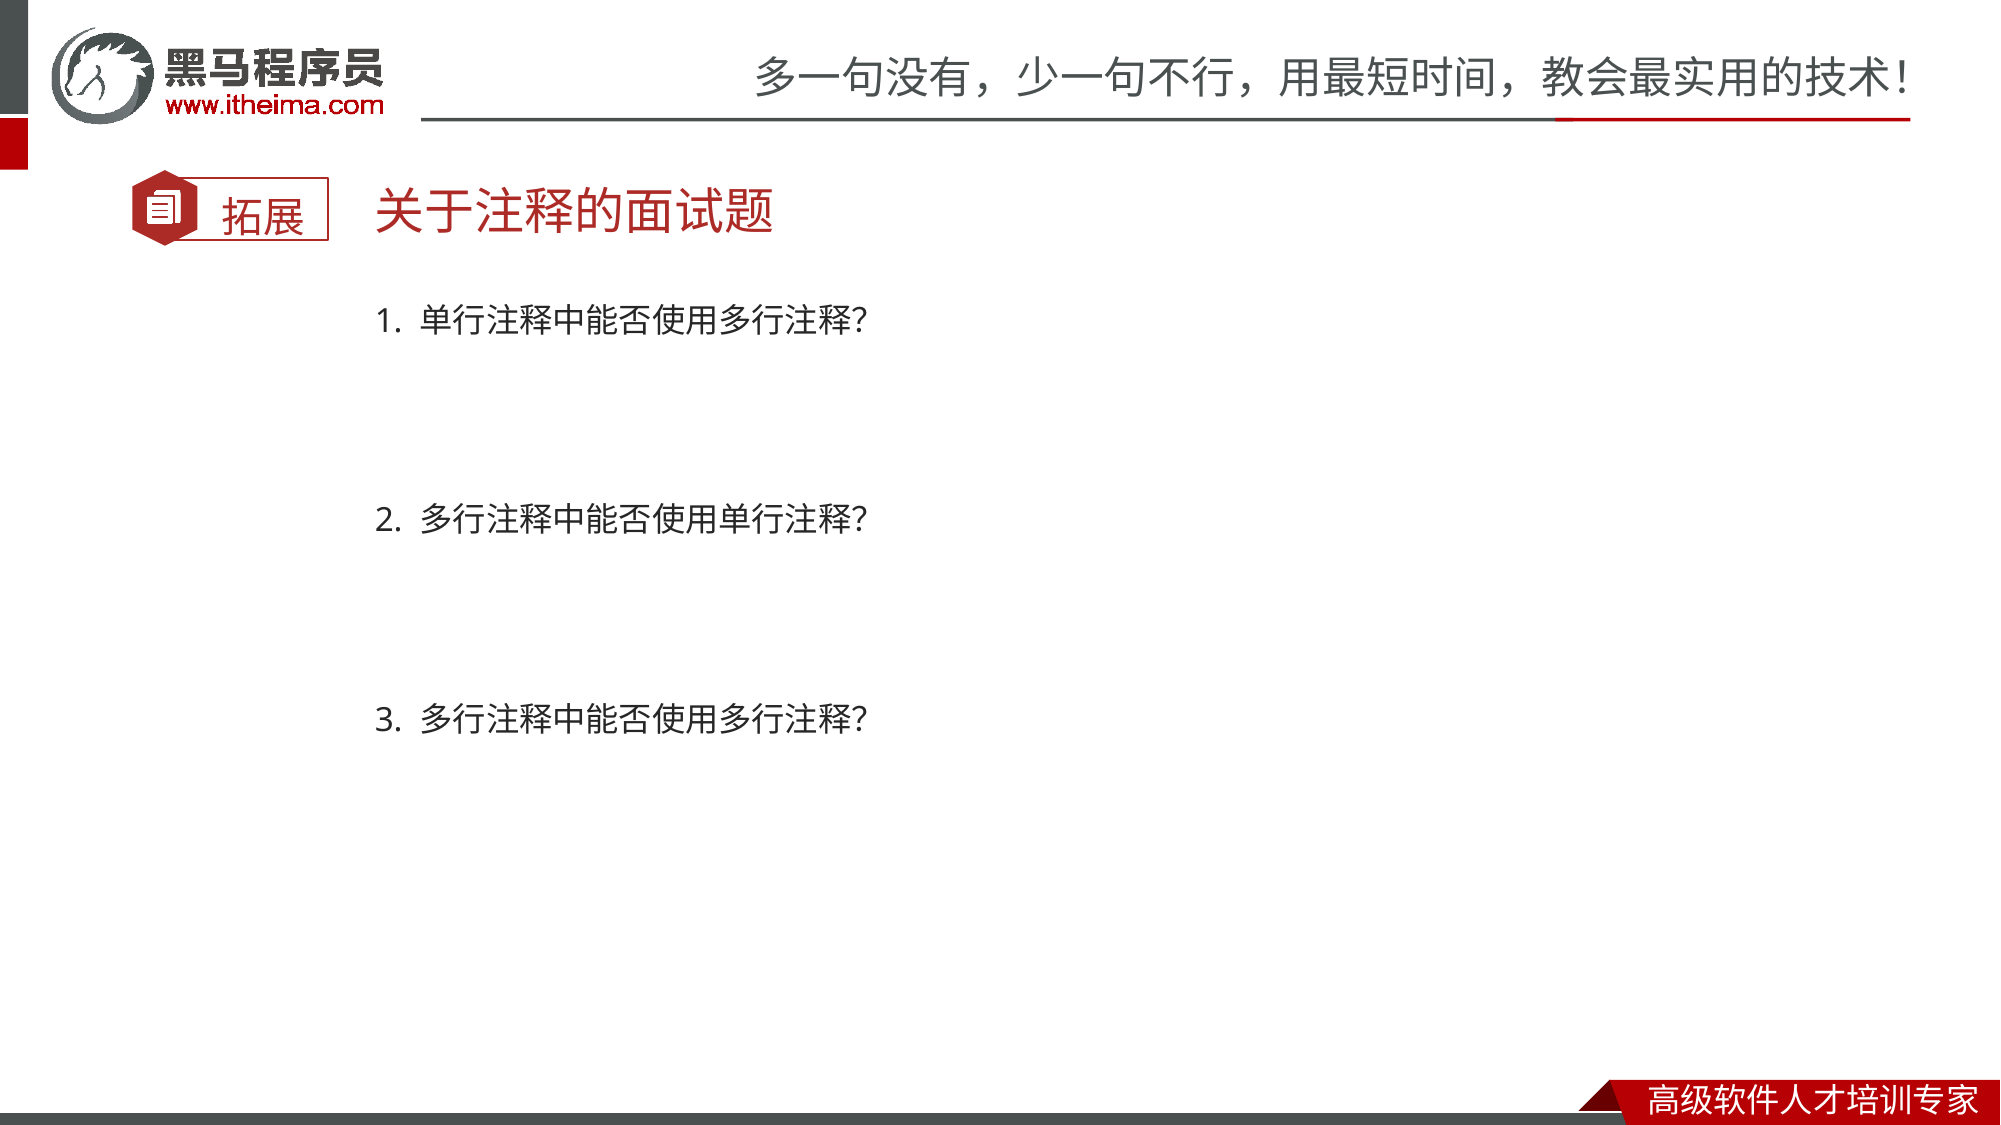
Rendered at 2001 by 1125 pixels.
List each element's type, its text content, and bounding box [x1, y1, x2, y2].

list 关于注释的面试题 [360, 166, 1872, 252]
picture [147, 190, 181, 224]
picture [50, 26, 384, 125]
list 1. 单行注释中能否使用多行注释？ 2. 多行注释中能否使用单行注释？ 3. 多行注释中能否使用多行注释？ [360, 271, 1872, 964]
